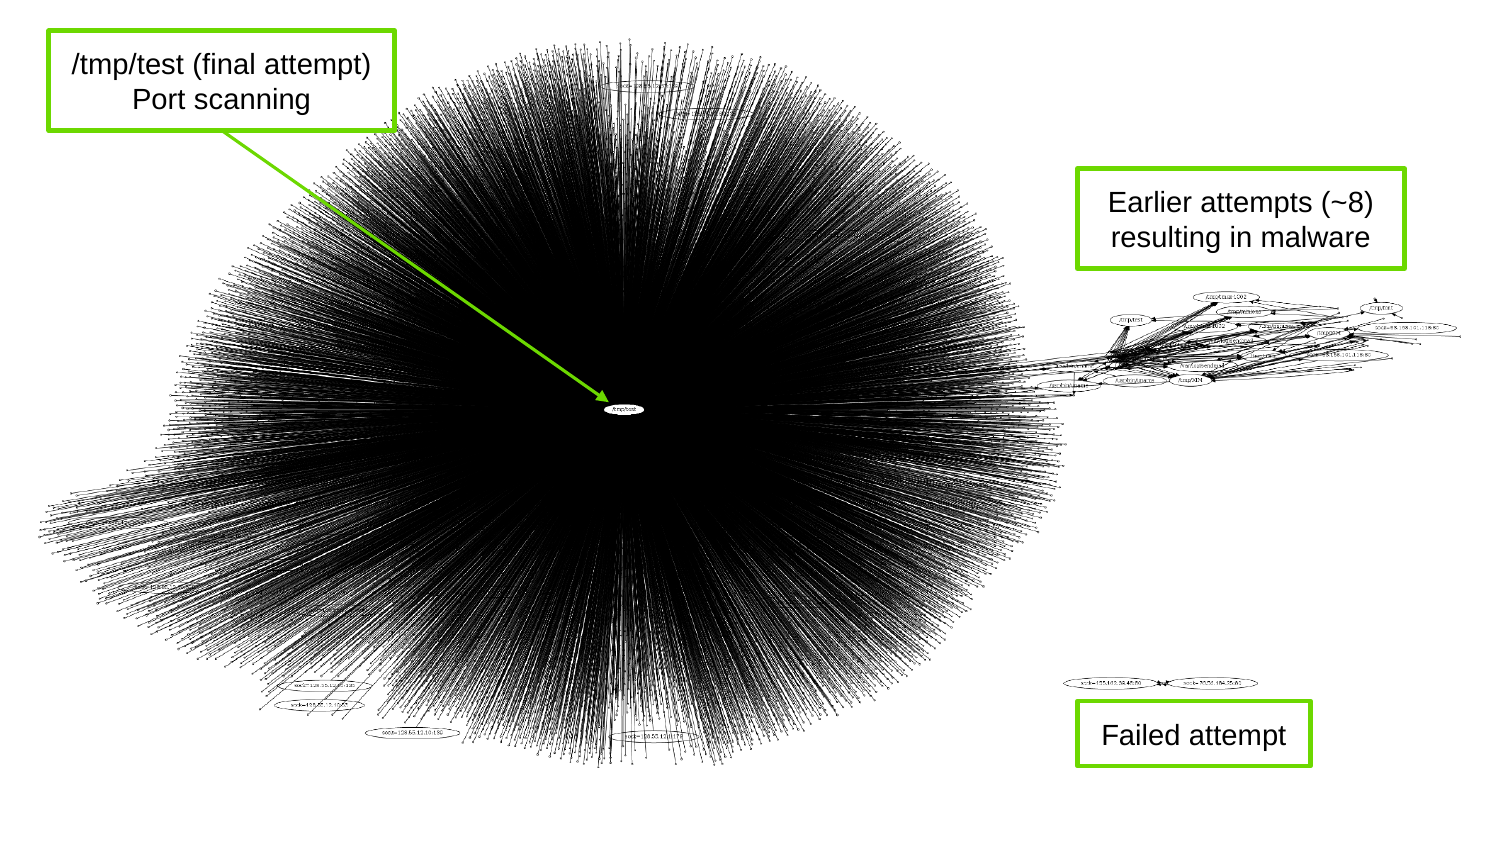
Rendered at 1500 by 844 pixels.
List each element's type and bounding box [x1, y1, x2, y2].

picture [24, 24, 1476, 782]
text_box [221, 130, 610, 403]
